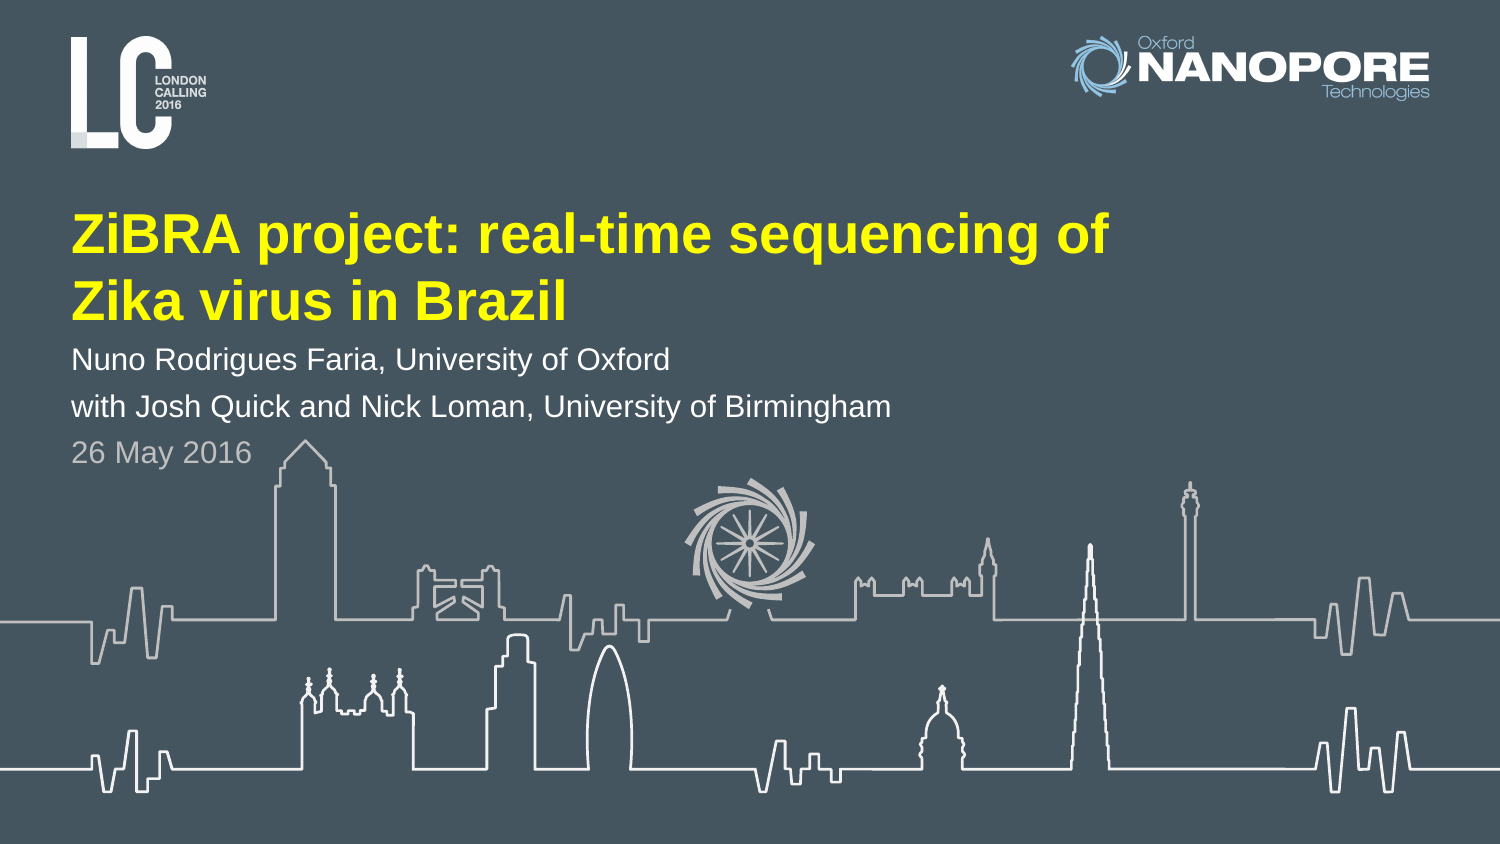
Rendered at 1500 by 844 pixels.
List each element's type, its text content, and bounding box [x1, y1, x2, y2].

title ZiBRA project: real-time sequencing of Zika virus in Brazil [71, 195, 1176, 333]
picture [1060, 27, 1443, 114]
subtitle Nuno Rodrigues Faria, University of Oxford with Josh Quick and Nick Loman, University of Birmingham 26 May 2016 [71, 339, 949, 472]
picture [71, 36, 206, 149]
